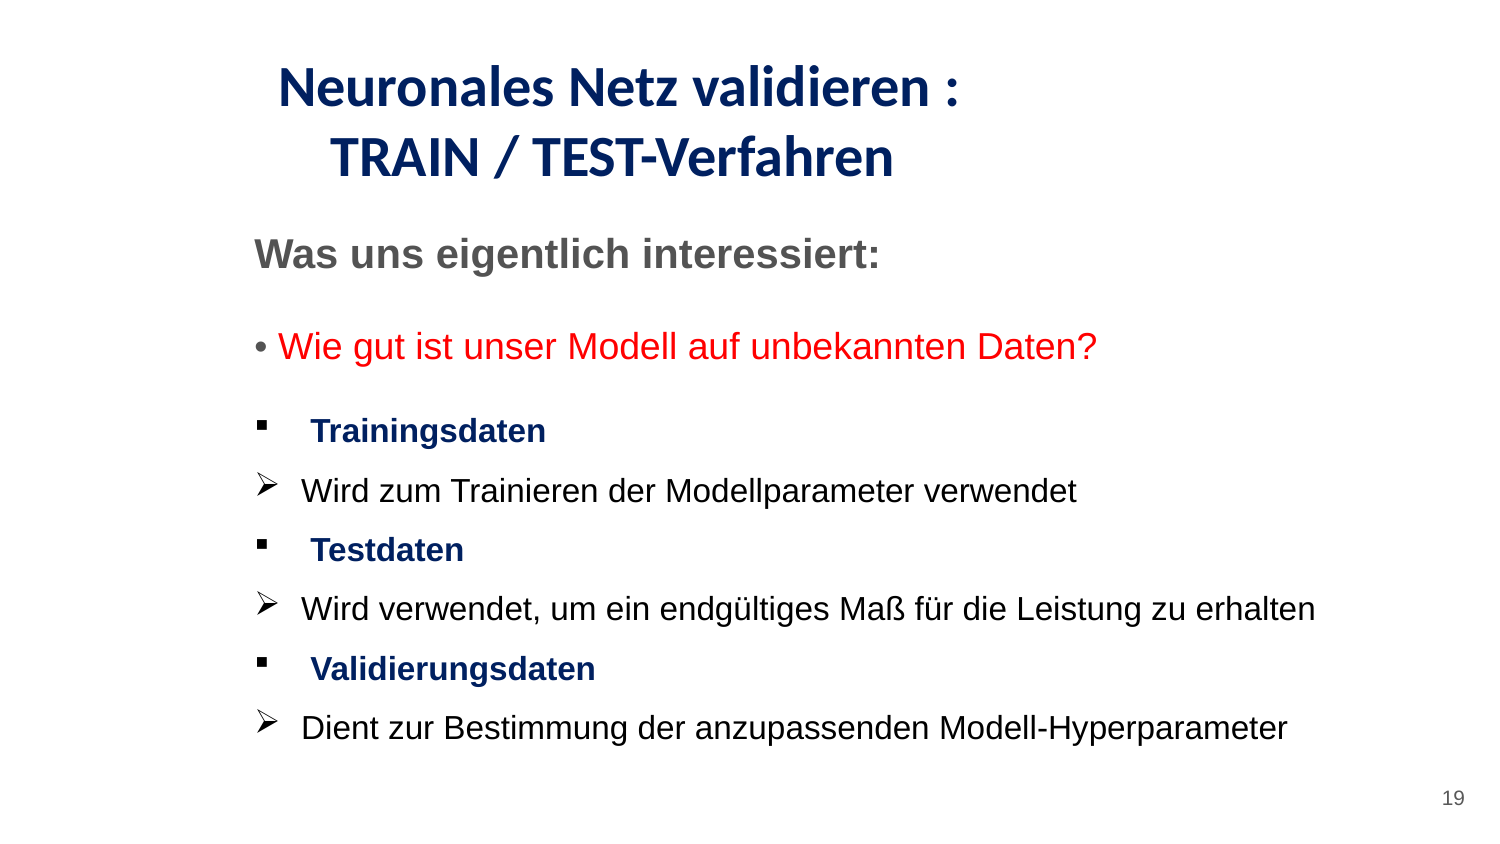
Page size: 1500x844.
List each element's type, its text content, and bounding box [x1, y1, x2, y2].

text_box Trainingsdaten Wird zum Trainieren der Modellparameter verwendet Testdaten Wird verwendet, um ein endgültiges Maß für die Leistung zu erhalten Validierungsdaten Dient zur Bestimmung der anzupassenden Modell-Hyperparameter [239, 399, 1350, 813]
slide_number 19 [1389, 764, 1480, 830]
title Neuronales Netz validieren : TRAIN / TEST-Verfahren [192, 33, 1034, 194]
text_box Was uns eigentlich interessiert: • Wie gut ist unser Modell auf unbekannten Daten? [239, 219, 1228, 375]
